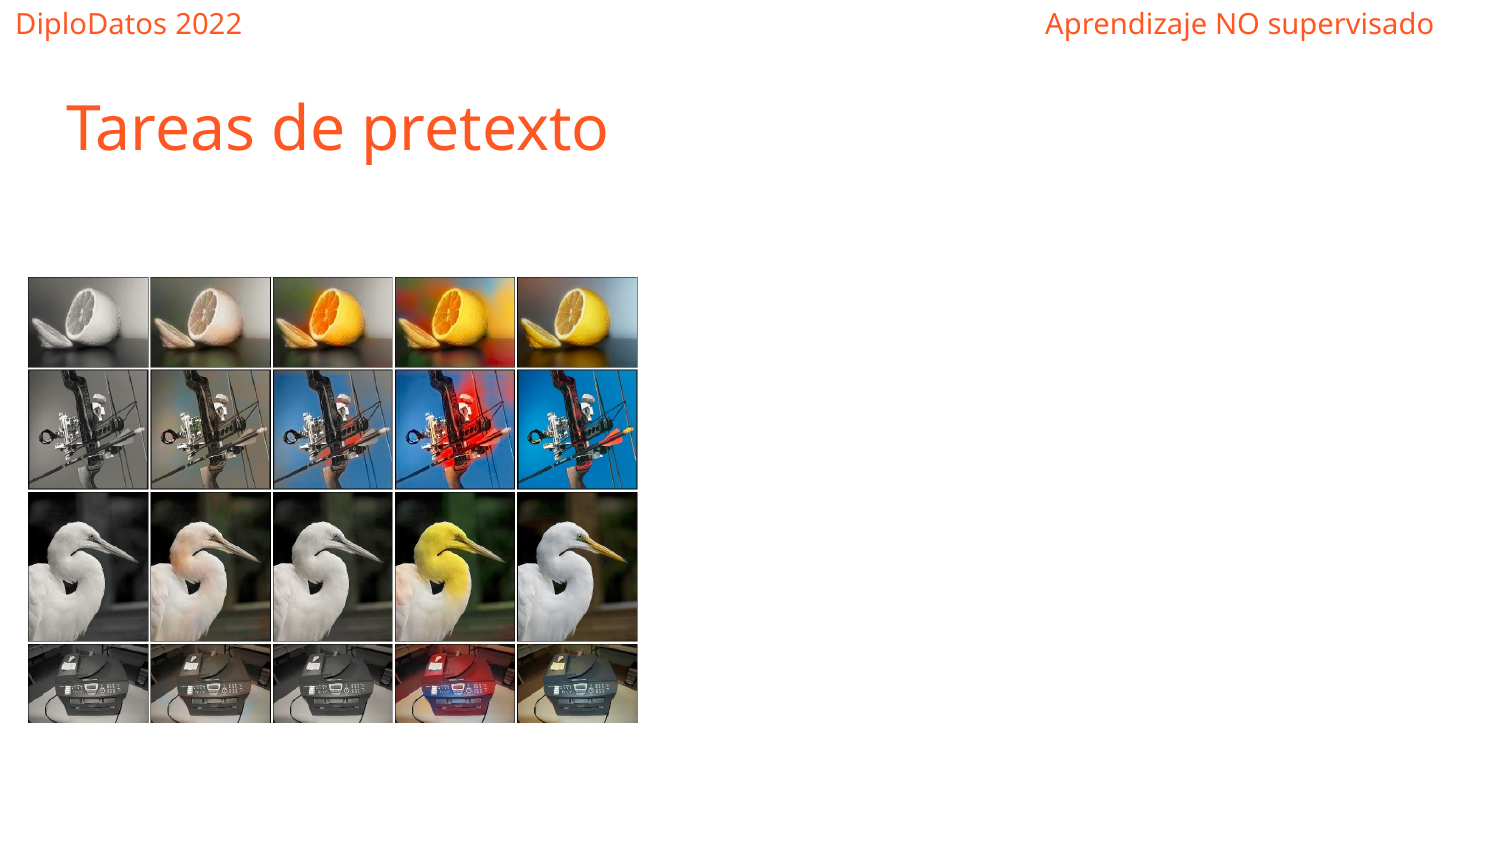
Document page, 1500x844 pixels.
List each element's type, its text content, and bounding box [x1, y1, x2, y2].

picture [24, 276, 641, 723]
title Tareas de pretexto [51, 72, 1449, 167]
